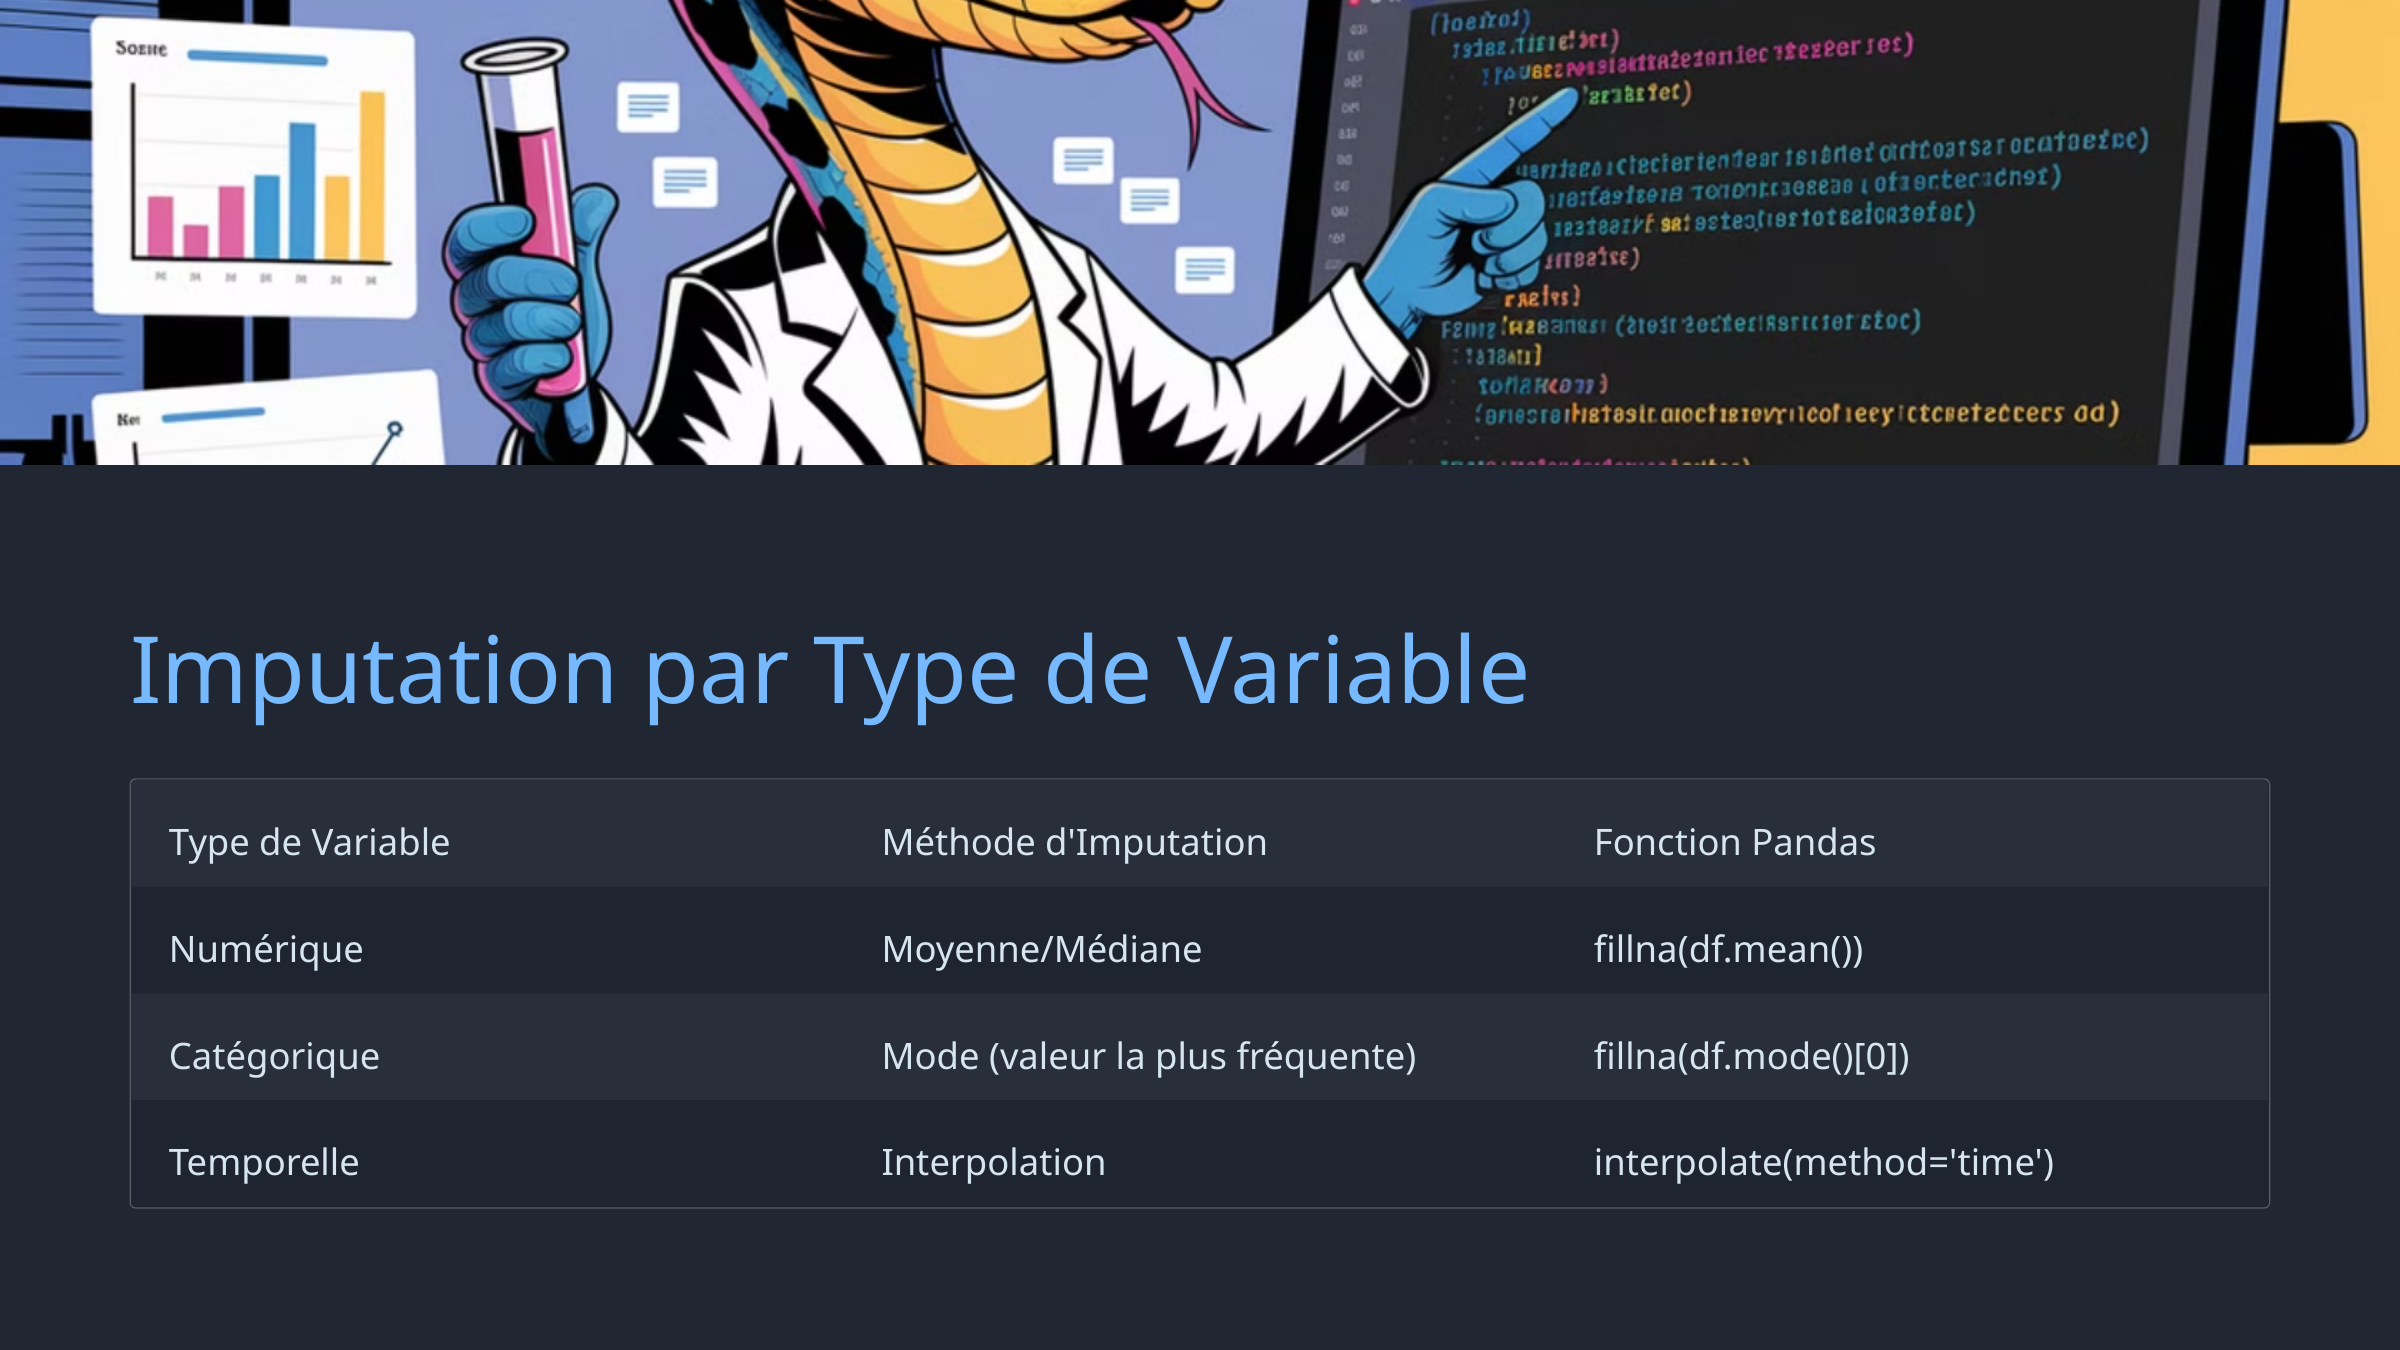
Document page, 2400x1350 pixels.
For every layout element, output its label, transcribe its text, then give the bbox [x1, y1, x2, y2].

text_box Fonction Pandas [1593, 803, 2232, 864]
text_box Méthode d'Imputation [881, 803, 1519, 864]
text_box interpolate(method='time') [1593, 1123, 2232, 1184]
text_box Catégorique [168, 1017, 806, 1077]
text_box [131, 780, 2269, 886]
text_box [131, 886, 2269, 993]
text_box Type de Variable [168, 803, 806, 864]
text_box Imputation par Type de Variable [130, 606, 1547, 724]
text_box [131, 1100, 2269, 1207]
text_box [131, 993, 2269, 1100]
text_box Temporelle [168, 1123, 806, 1184]
picture [0, 0, 2400, 466]
text_box fillna(df.mode()[0]) [1593, 1017, 2232, 1077]
text_box Moyenne/Médiane [881, 910, 1519, 970]
text_box fillna(df.mean()) [1593, 910, 2232, 970]
text_box Interpolation [881, 1123, 1519, 1184]
text_box Numérique [168, 910, 806, 970]
text_box Mode (valeur la plus fréquente) [881, 1017, 1519, 1077]
